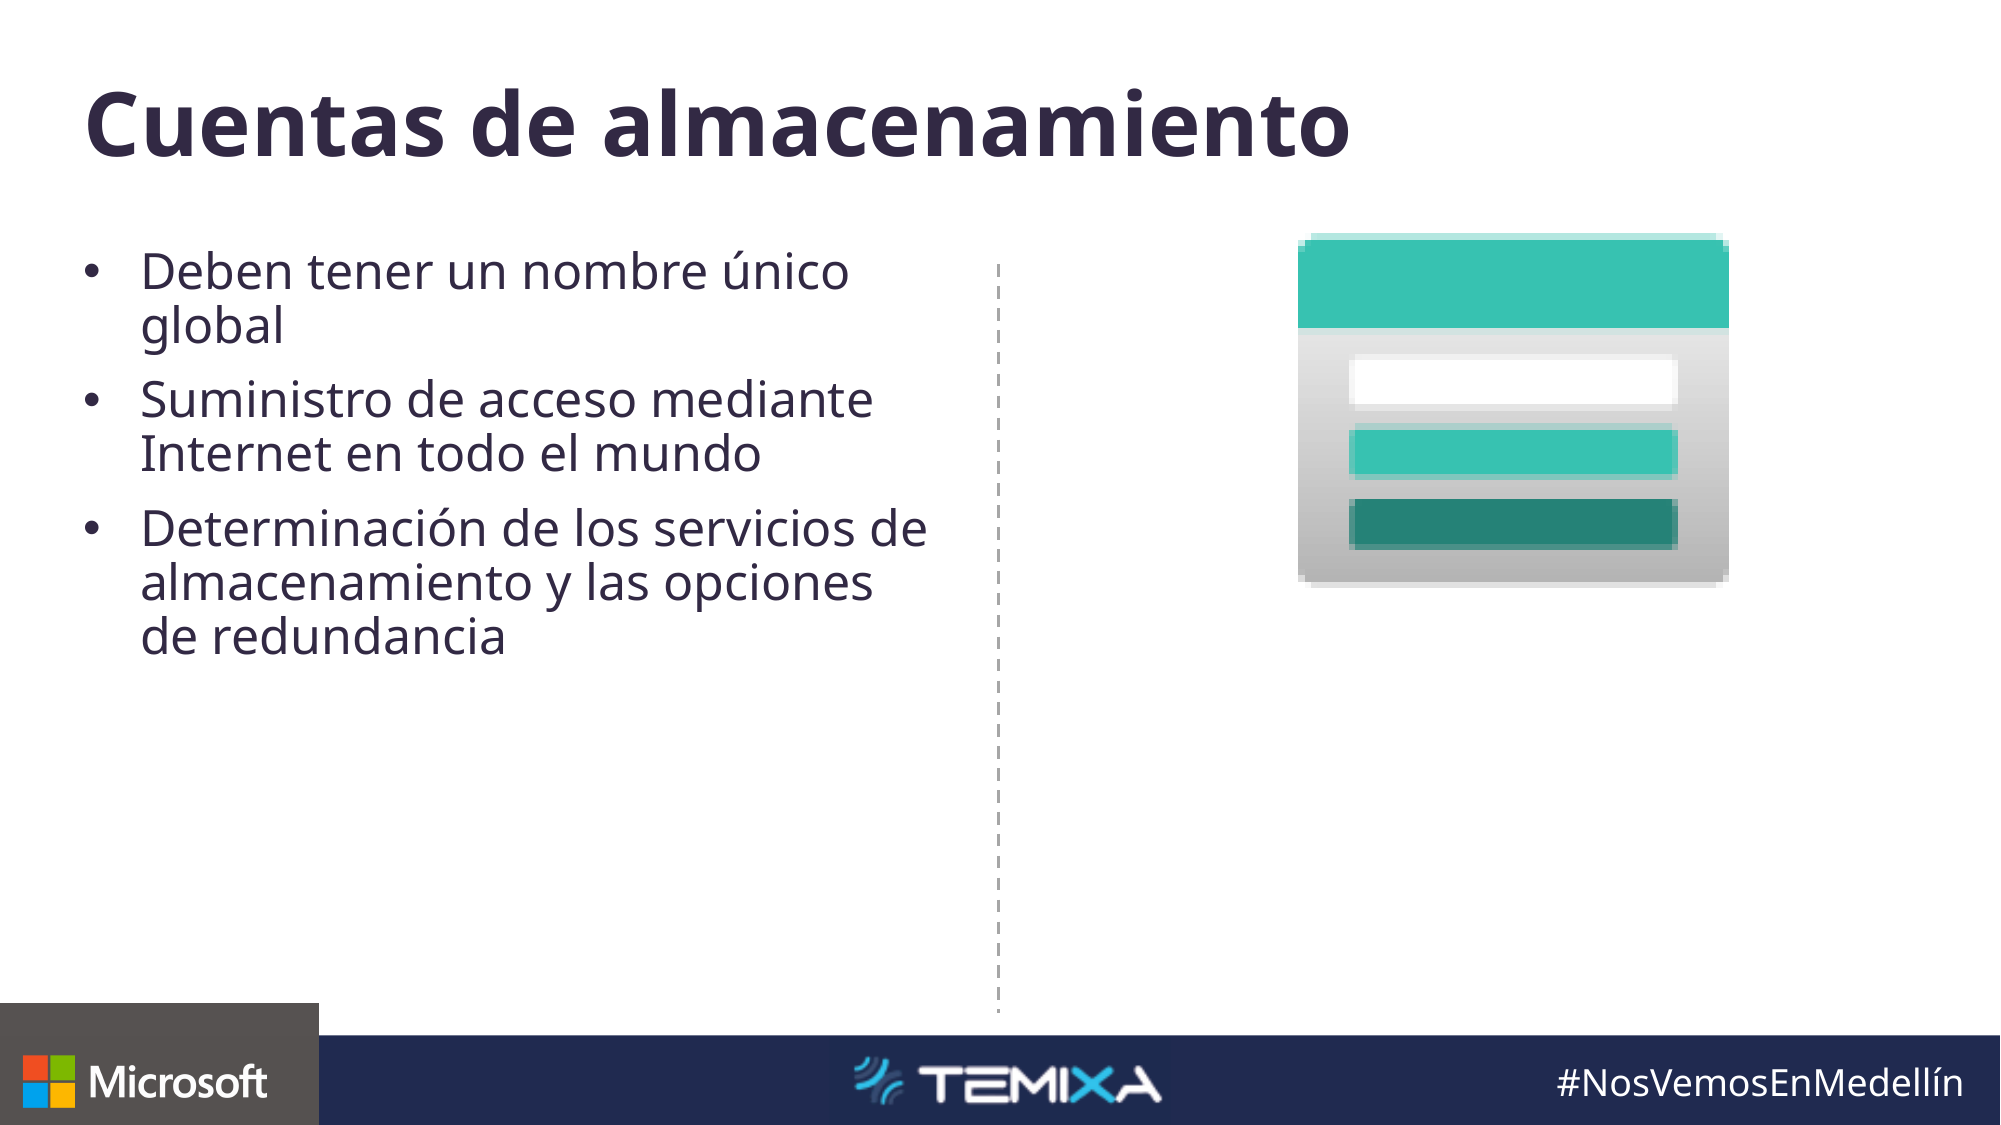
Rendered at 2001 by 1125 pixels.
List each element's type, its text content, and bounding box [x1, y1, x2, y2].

picture [829, 1037, 1171, 1125]
list Deben tener un nombre único global Suministro de acceso mediante Internet en todo el mundo Determinación de los servicios de almacenamiento y las opciones de redundancia [68, 238, 954, 710]
picture [0, 1003, 319, 1125]
title Cuentas de almacenamiento [68, 72, 1930, 184]
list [1286, 183, 1743, 639]
